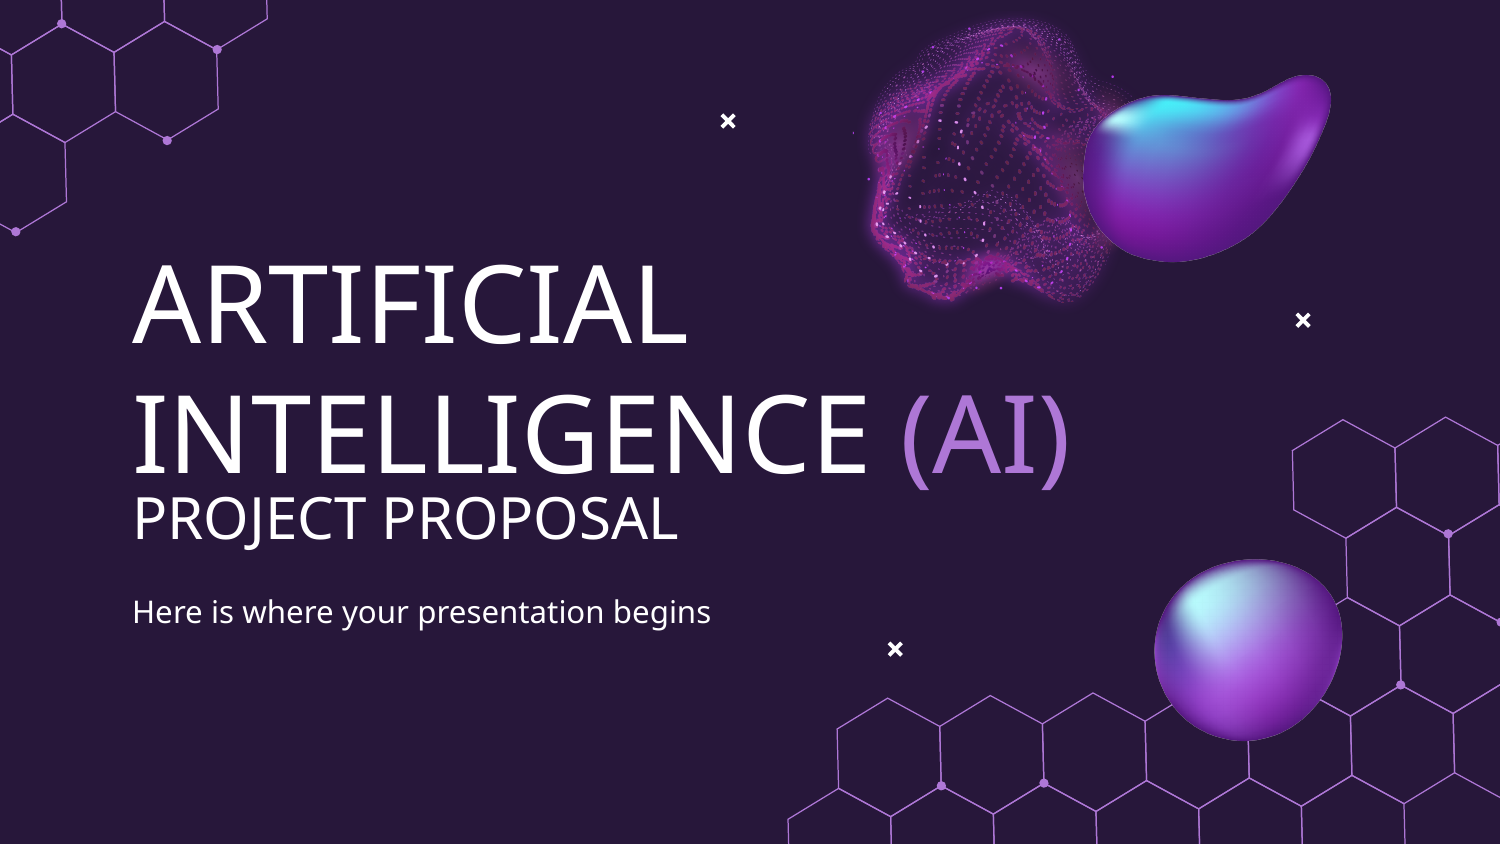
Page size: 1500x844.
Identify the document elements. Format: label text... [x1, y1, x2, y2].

title ARTIFICIAL INTELLIGENCE (AI) PROJECT PROPOSAL [116, 206, 1271, 566]
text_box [721, 114, 735, 128]
picture [852, 11, 1371, 315]
subtitle Here is where your presentation begins [116, 577, 860, 638]
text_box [888, 642, 902, 656]
picture [1130, 533, 1371, 766]
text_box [1296, 313, 1310, 327]
